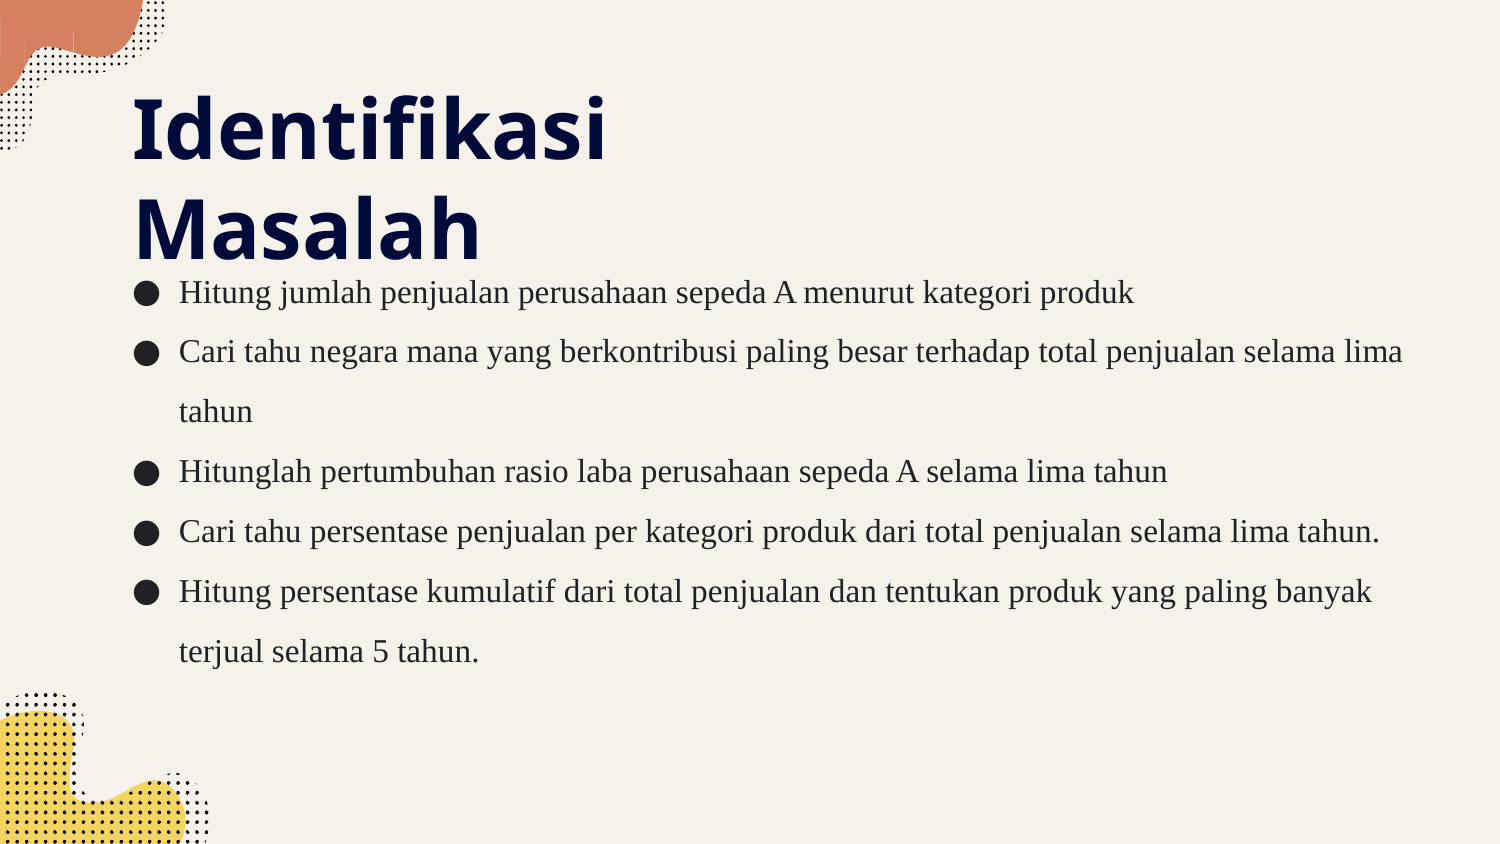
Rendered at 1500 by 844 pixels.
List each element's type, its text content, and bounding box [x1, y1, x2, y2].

title Identifikasi Masalah [116, 61, 940, 197]
subtitle Hitung jumlah penjualan perusahaan sepeda A menurut kategori produk Cari tahu negara mana yang berkontribusi paling besar terhadap total penjualan selama lima tahun Hitunglah pertumbuhan rasio laba perusahaan sepeda A selama lima tahun Cari tahu persentase penjualan per kategori produk dari total penjualan selama lima tahun. Hitung persentase kumulatif dari total penjualan dan tentukan produk yang paling banyak terjual selama 5 tahun. [116, 234, 1436, 746]
